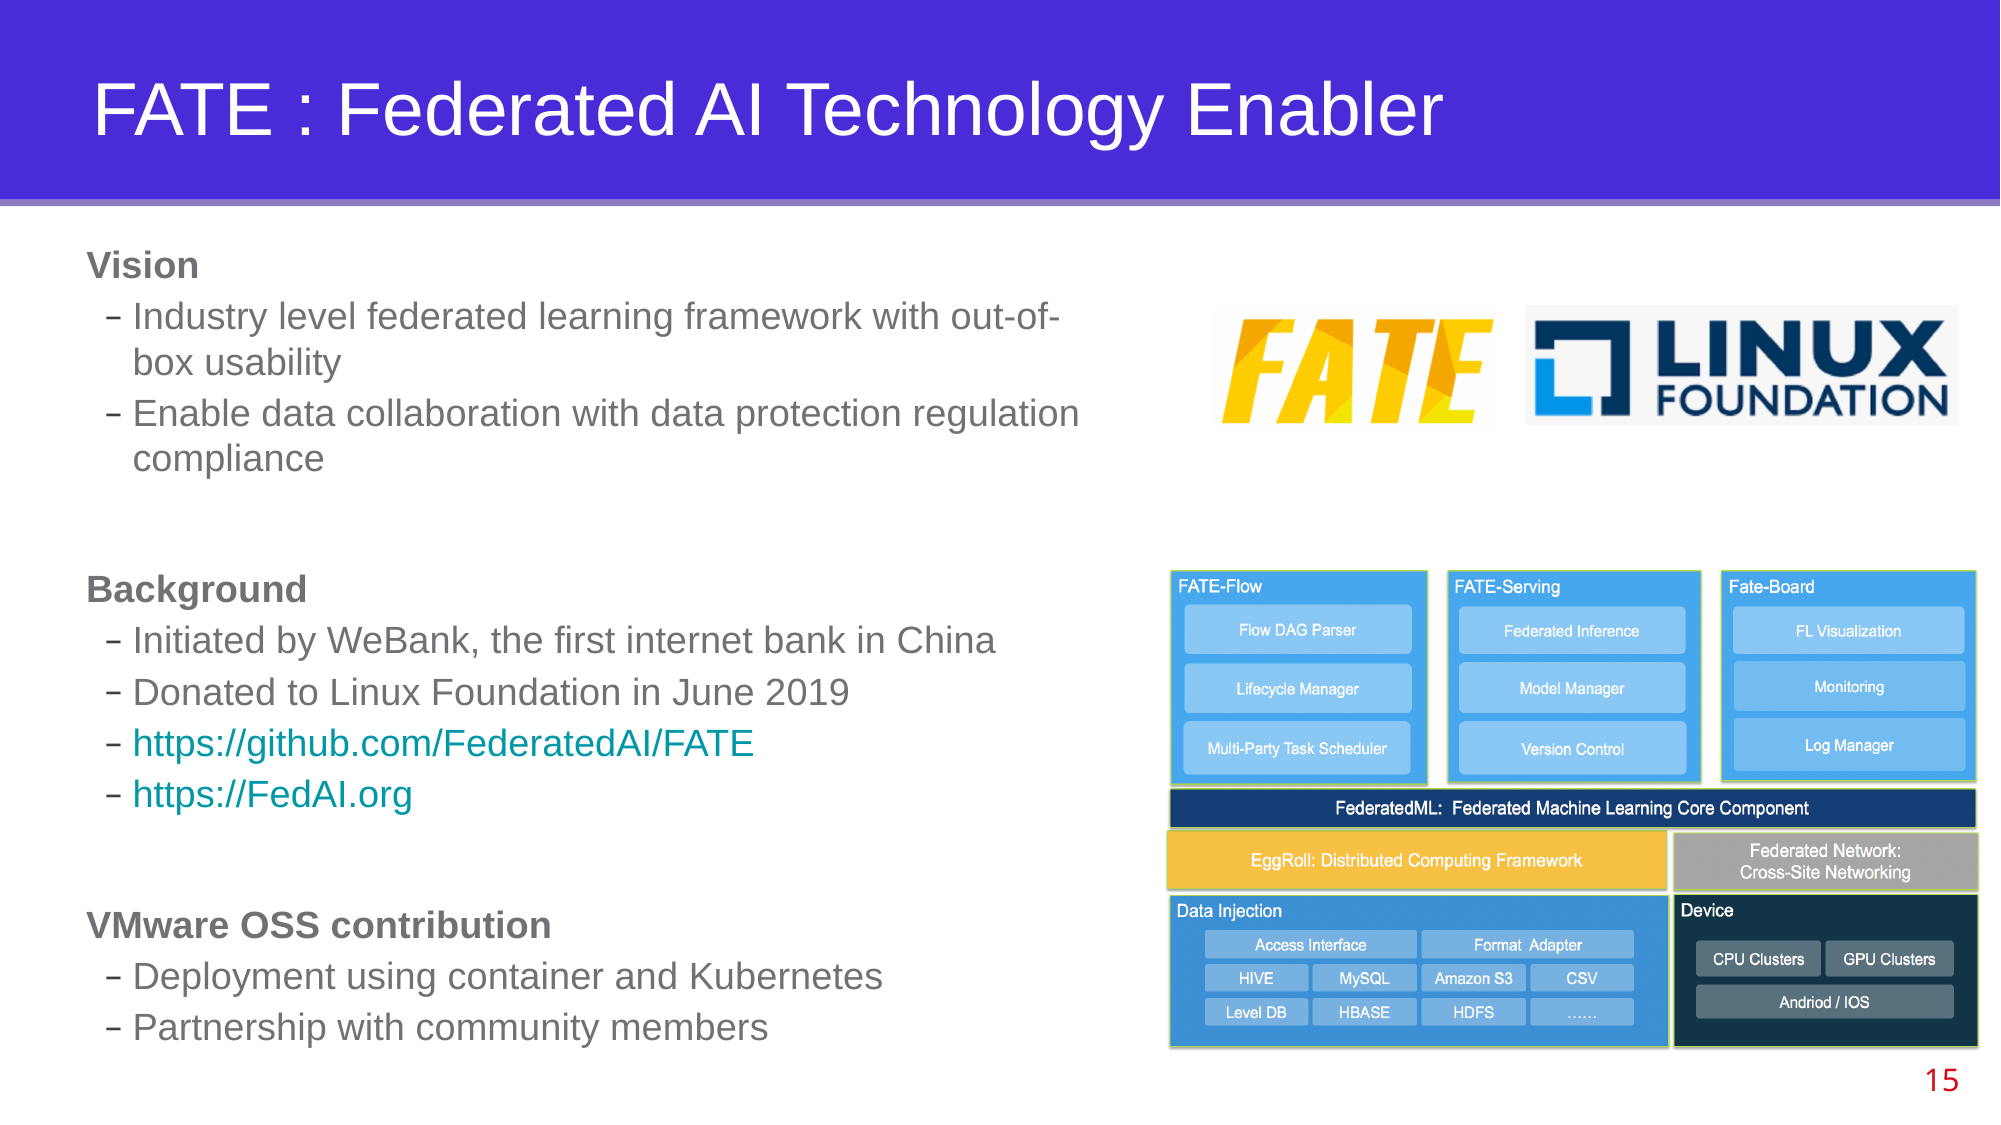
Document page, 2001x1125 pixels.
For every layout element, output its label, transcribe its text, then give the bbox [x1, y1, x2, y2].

picture [1155, 562, 1988, 1057]
slide_number 15 [1854, 1066, 1975, 1125]
text_box Vision Industry level federated learning framework with out-of-box usability Enable data collaboration with data protection regulation compliance Background Initiated by WeBank, the first internet bank in China Donated to Linux Foundation in June 2019 https://github.com/FederatedAI/FATE https://FedAI.org VMware OSS contribution Deployment using container and Kubernetes Partnership with community members [12, 240, 1097, 1057]
picture [1212, 306, 1499, 430]
picture [1525, 304, 1958, 425]
title FATE : Federated AI Technology Enabler [72, 39, 1923, 133]
